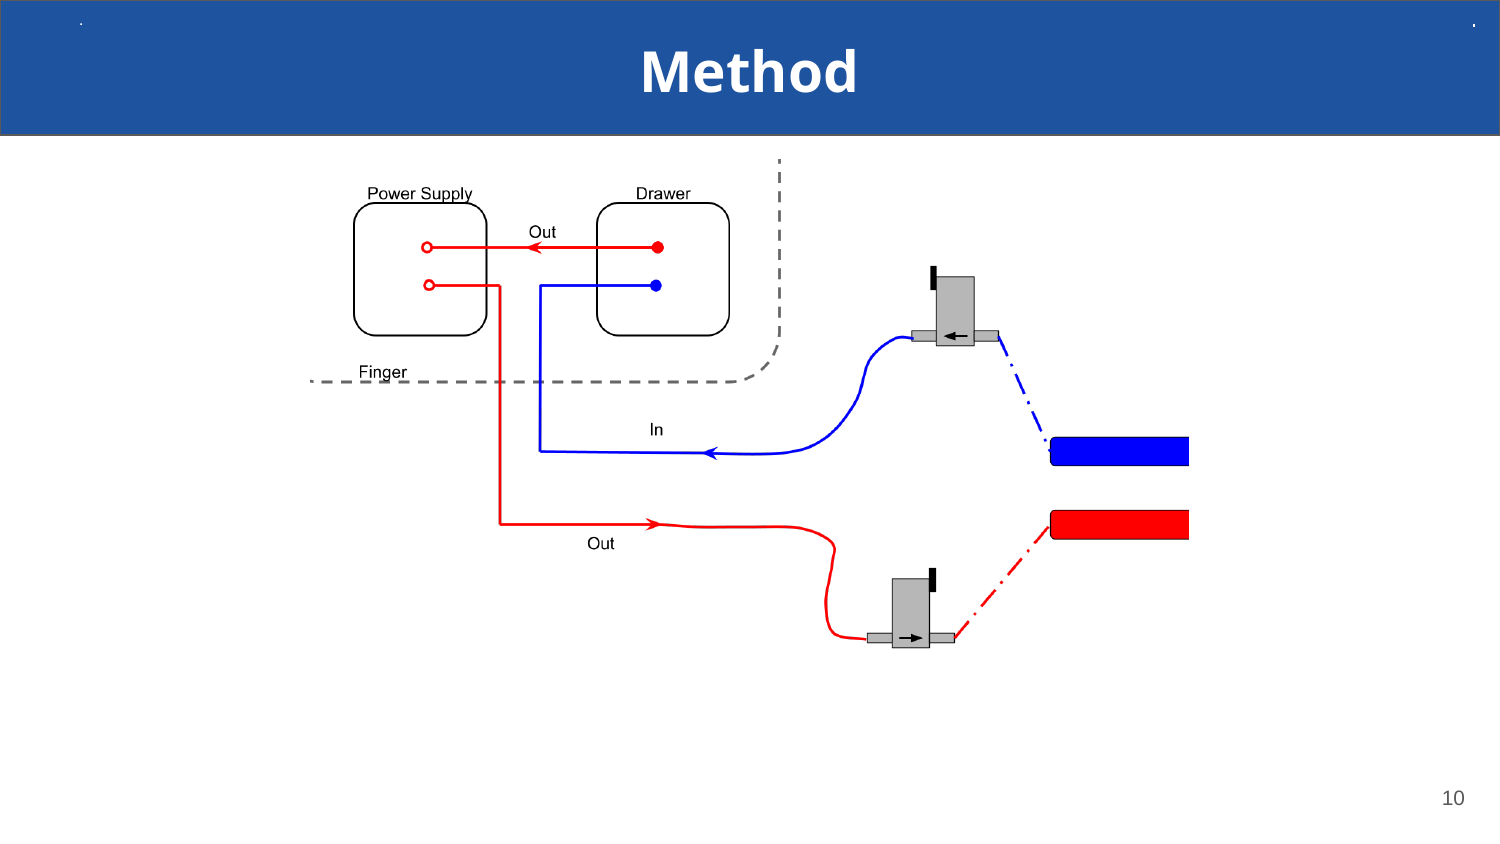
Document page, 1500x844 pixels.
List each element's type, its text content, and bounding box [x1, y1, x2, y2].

text_box [0, 0, 1500, 135]
picture [309, 159, 1189, 819]
slide_number ‹#› [1389, 764, 1480, 830]
title Method [74, 20, 1425, 115]
